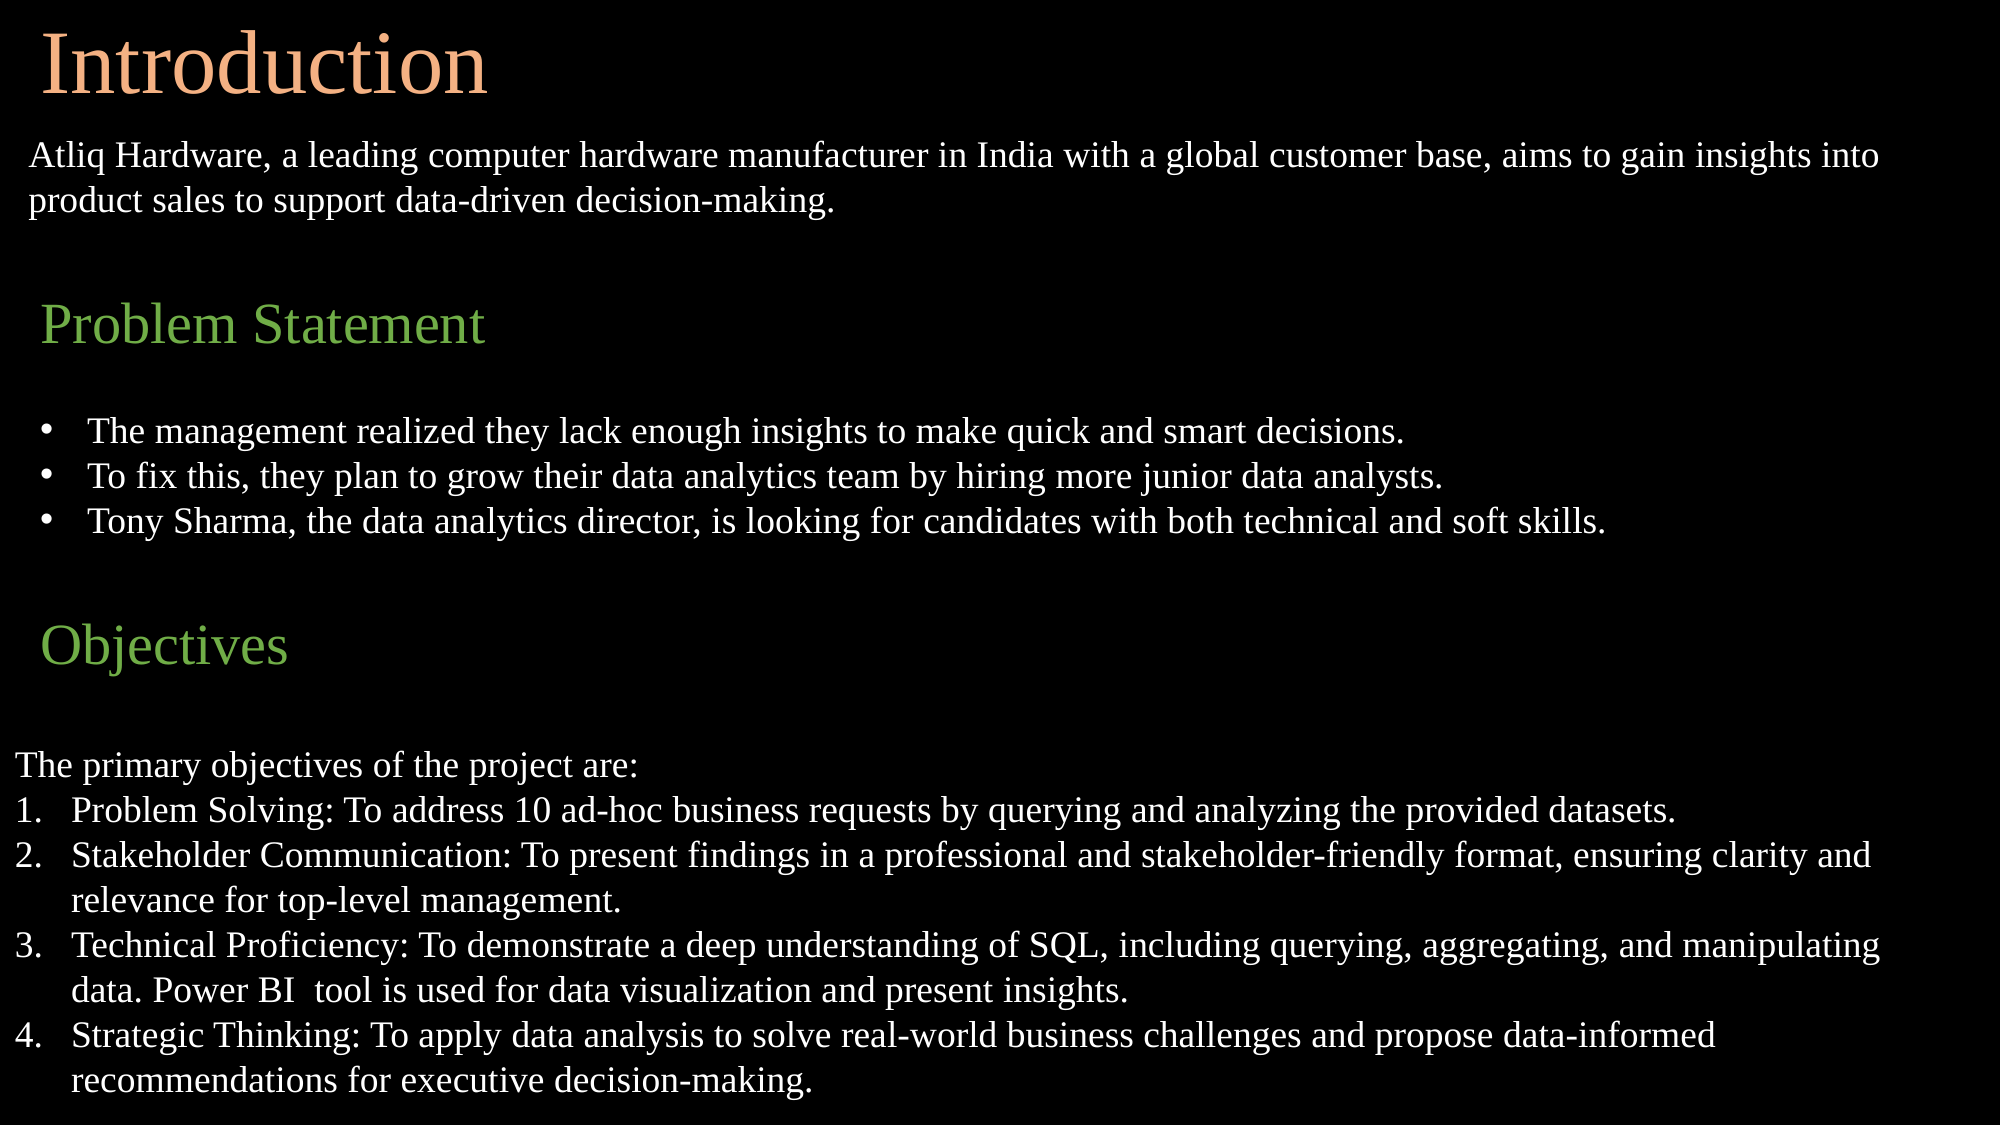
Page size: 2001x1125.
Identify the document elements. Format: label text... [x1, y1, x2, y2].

text_box The primary objectives of the project are: Problem Solving: To address 10 ad-hoc business requests by querying and analyzing the provided datasets. Stakeholder Communication: To present findings in a professional and stakeholder-friendly format, ensuring clarity and relevance for top-level management. Technical Proficiency: To demonstrate a deep understanding of SQL, including querying, aggregating, and manipulating data. Power BI tool is used for data visualization and present insights. Strategic Thinking: To apply data analysis to solve real-world business challenges and propose data-informed recommendations for executive decision-making. [0, 732, 1929, 1108]
text_box Atliq Hardware, a leading computer hardware manufacturer in India with a global customer base, aims to gain insights into product sales to support data-driven decision-making. [13, 122, 1952, 228]
title Introduction [25, 13, 728, 120]
text_box Problem Statement [25, 271, 528, 378]
text_box The management realized they lack enough insights to make quick and smart decisions. To fix this, they plan to grow their data analytics team by hiring more junior data analysts. Tony Sharma, the data analytics director, is looking for candidates with both technical and soft skills. [25, 398, 1976, 549]
text_box Objectives [25, 592, 528, 699]
